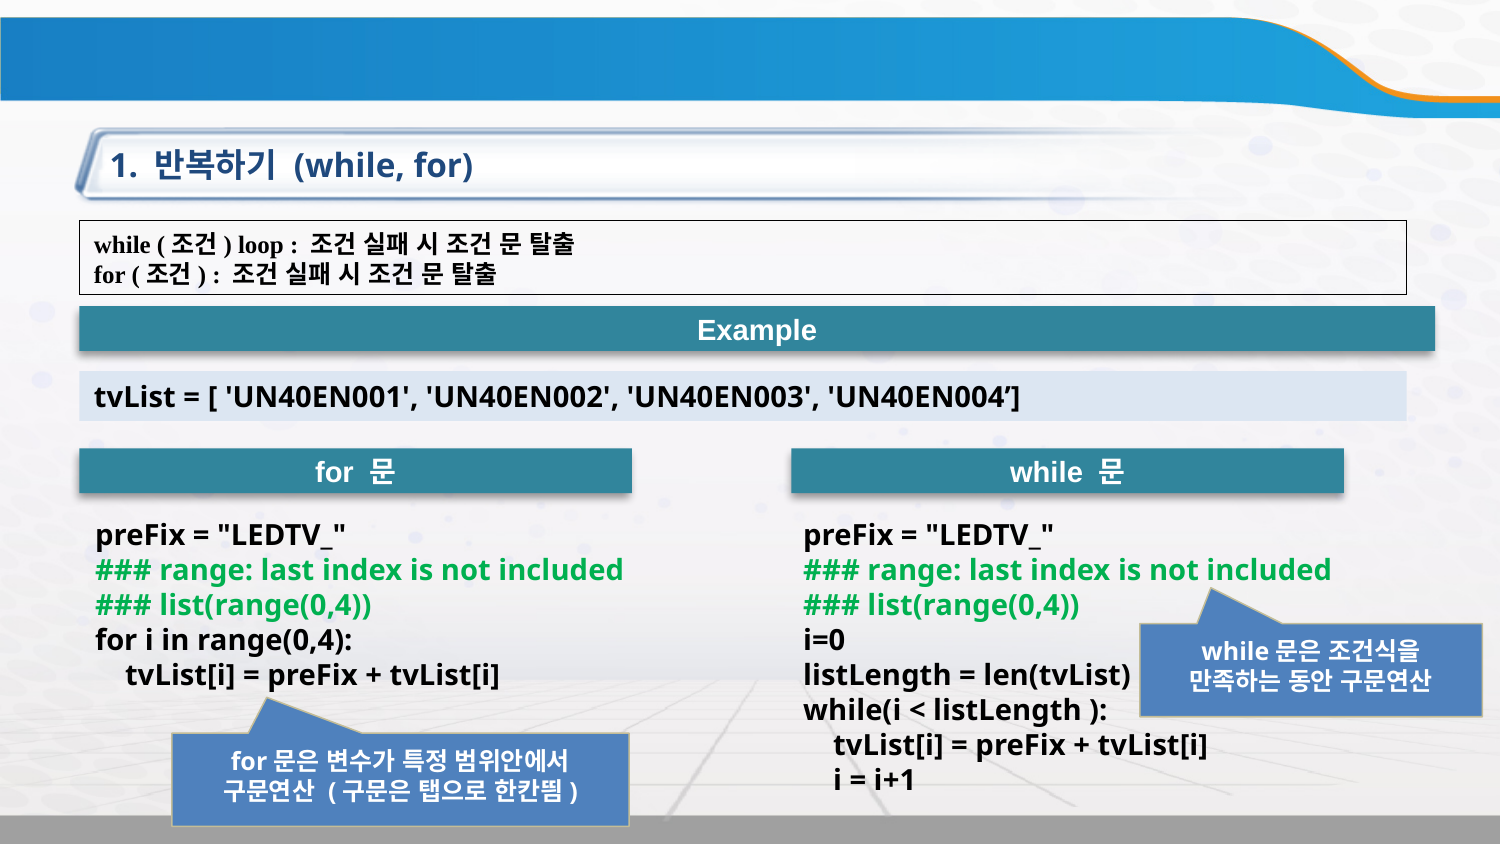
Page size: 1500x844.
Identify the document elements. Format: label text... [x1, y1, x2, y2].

text_box preFix = "LEDTV_" ### range: last index is not included ### list(range(0,4)) i=0 listLength = len(tvList) while(i < listLength ): tvList[i] = preFix + tvList[i] i = i+1 [788, 508, 1400, 804]
text_box Example [77, 304, 1437, 353]
picture [0, 0, 1500, 844]
text_box while문은 조건식을 만족하는 동안 구문연산 [1139, 587, 1483, 717]
text_box while 문 [789, 446, 1346, 495]
text_box while (조건) loop : 조건 실패 시 조건 문 탈출 for (조건) : 조건 실패 시 조건 문 탈출 [79, 220, 1407, 295]
text_box preFix = "LEDTV_" ### range: last index is not included ### list(range(0,4)) for i in range(0,4): tvList[i] = preFix + tvList[i] [80, 508, 680, 699]
text_box tvList = [ 'UN40EN001', 'UN40EN002', 'UN40EN003', 'UN40EN004’] [79, 371, 1407, 421]
text_box for 문 [77, 446, 634, 495]
text_box for문은 변수가 특정 범위안에서 구문연산 (구문은 탭으로 한칸띔) [171, 699, 630, 827]
text_box 1. 파이썬 기본문법 [29, 0, 1175, 103]
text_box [74, 126, 1289, 208]
